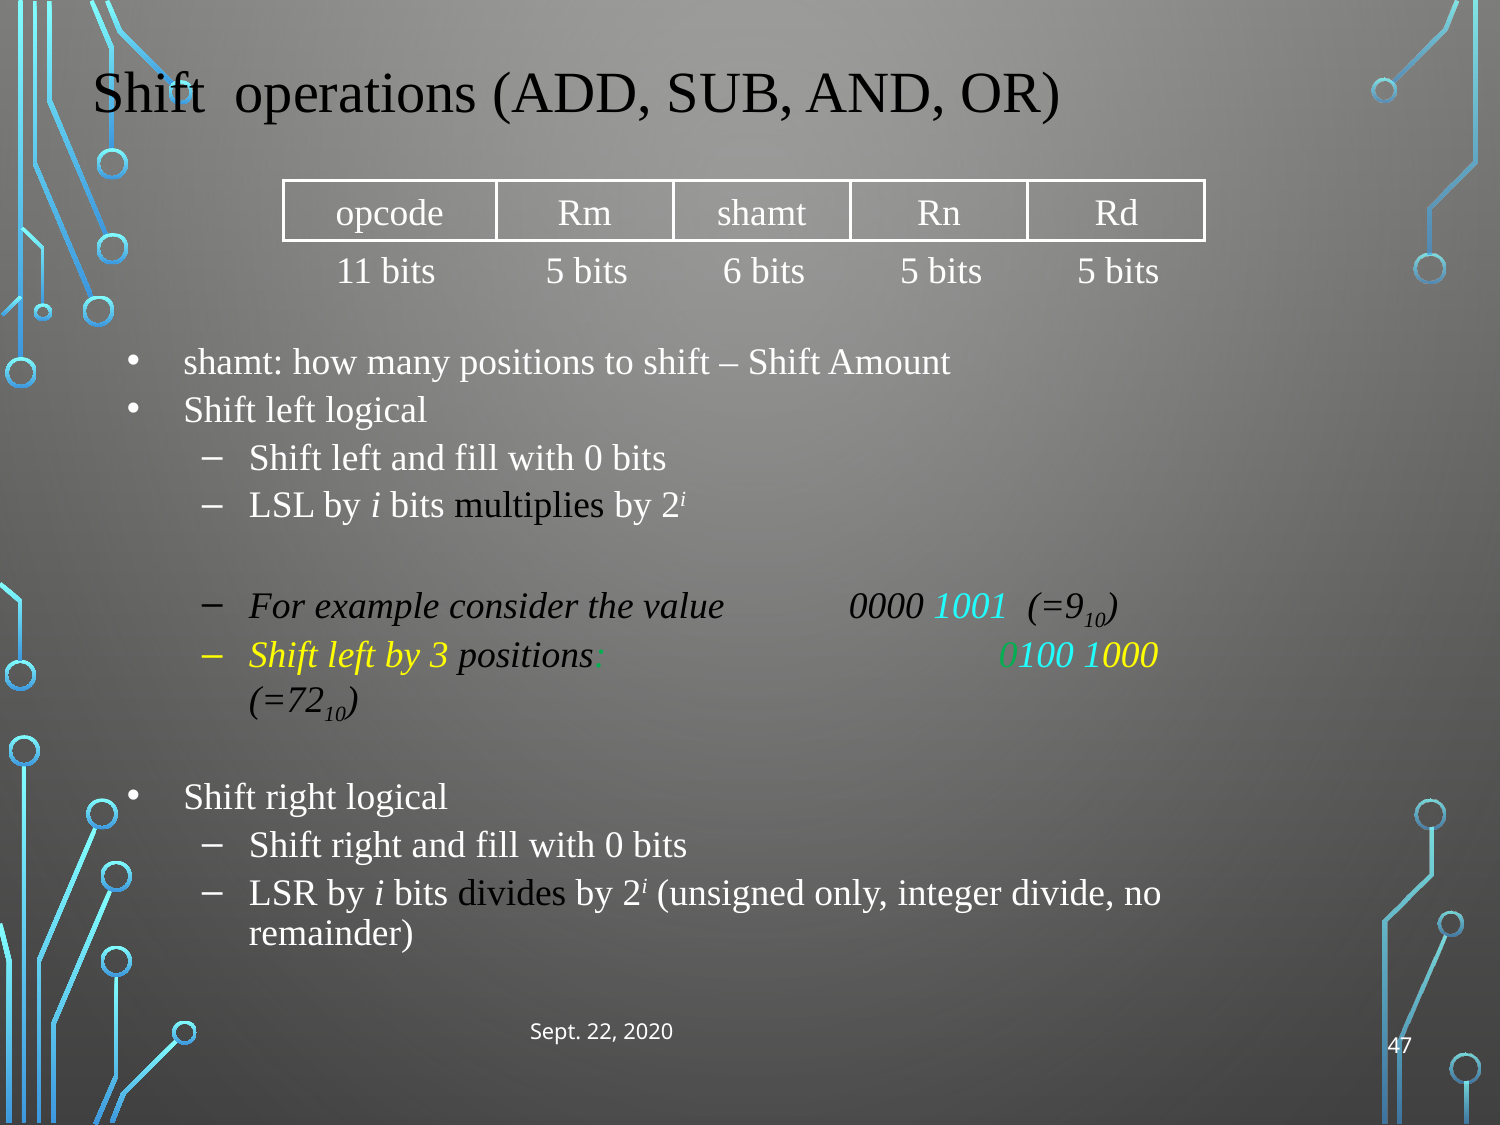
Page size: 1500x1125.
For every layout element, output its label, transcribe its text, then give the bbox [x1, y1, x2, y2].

slide_number 47 [1077, 1016, 1428, 1077]
footer Sept. 22, 2020 [515, 1000, 990, 1061]
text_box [283, 180, 1206, 289]
text_box Shift operations (ADD, SUB, AND, OR) [77, 46, 1433, 135]
text_box shamt: how many positions to shift – Shift Amount Shift left logical Shift left and fill with 0 bits LSL by i bits multiplies by 2i For example consider the value 0000 1001 (=910) Shift left by 3 positions: 0100 1000 (=7210) Shift right logical Shift right and fill with 0 bits LSR by i bits divides by 2i (unsigned only, integer divide, no remainder) [112, 334, 1289, 893]
